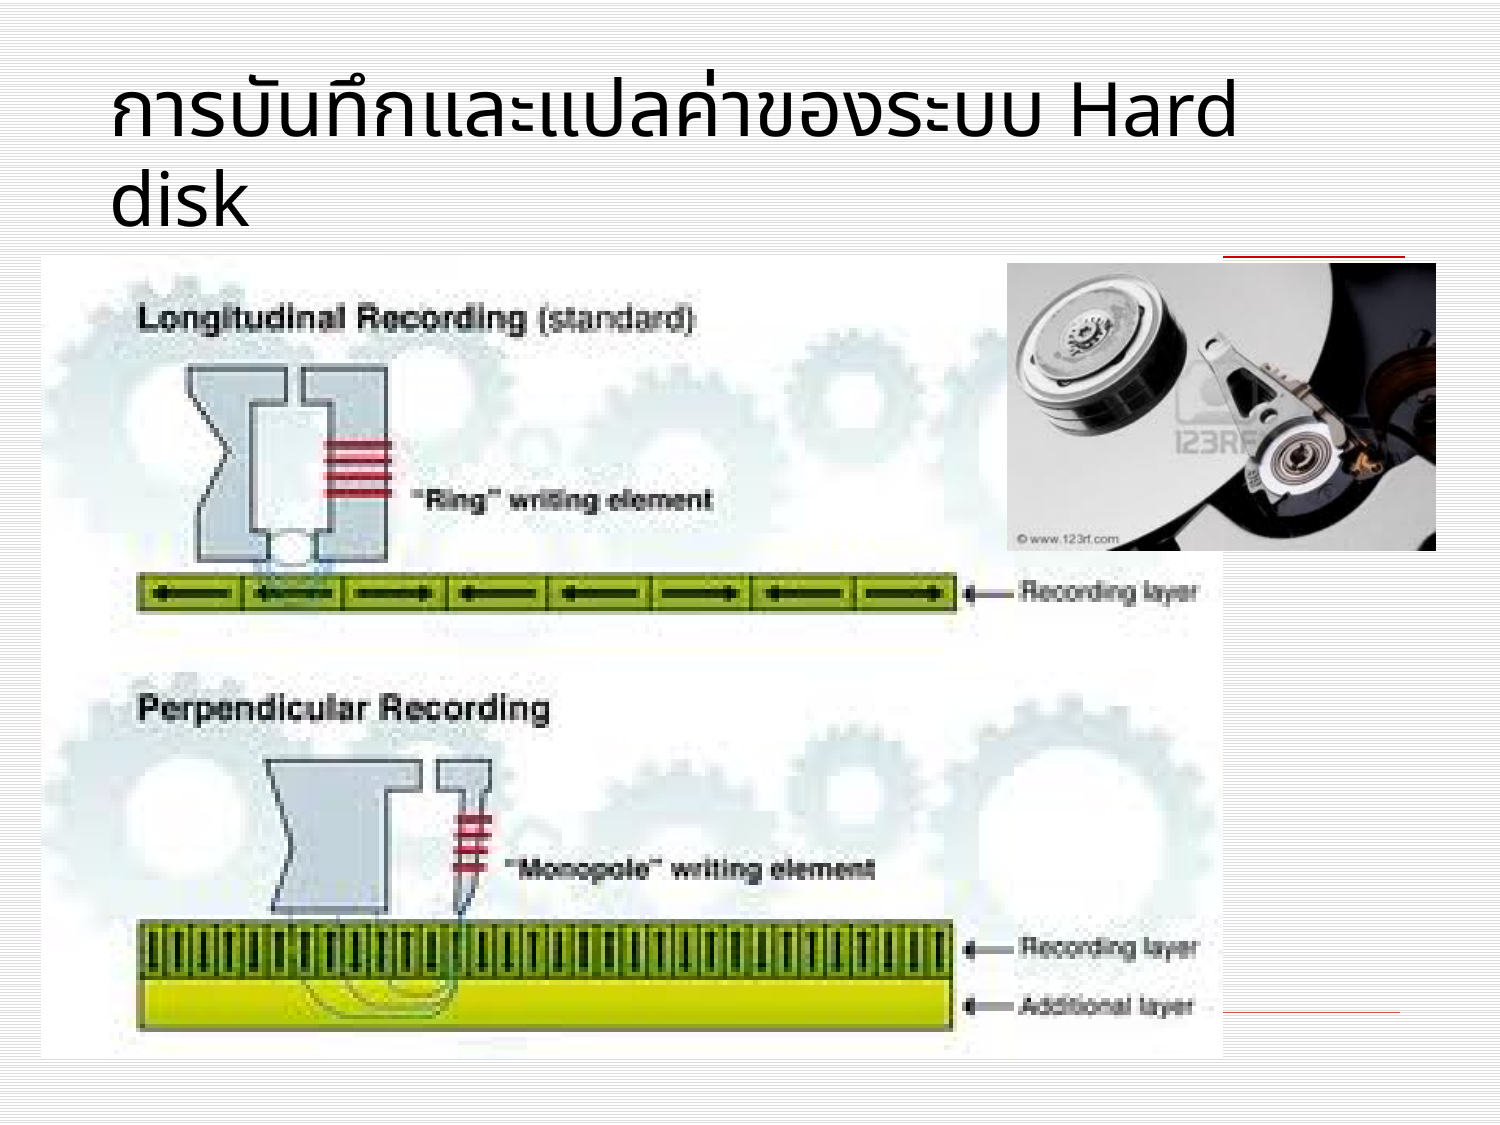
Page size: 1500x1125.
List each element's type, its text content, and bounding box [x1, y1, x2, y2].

title การบันทึกและแปลค่าของระบบ Hard disk [94, 50, 1407, 250]
picture [40, 255, 1436, 1059]
